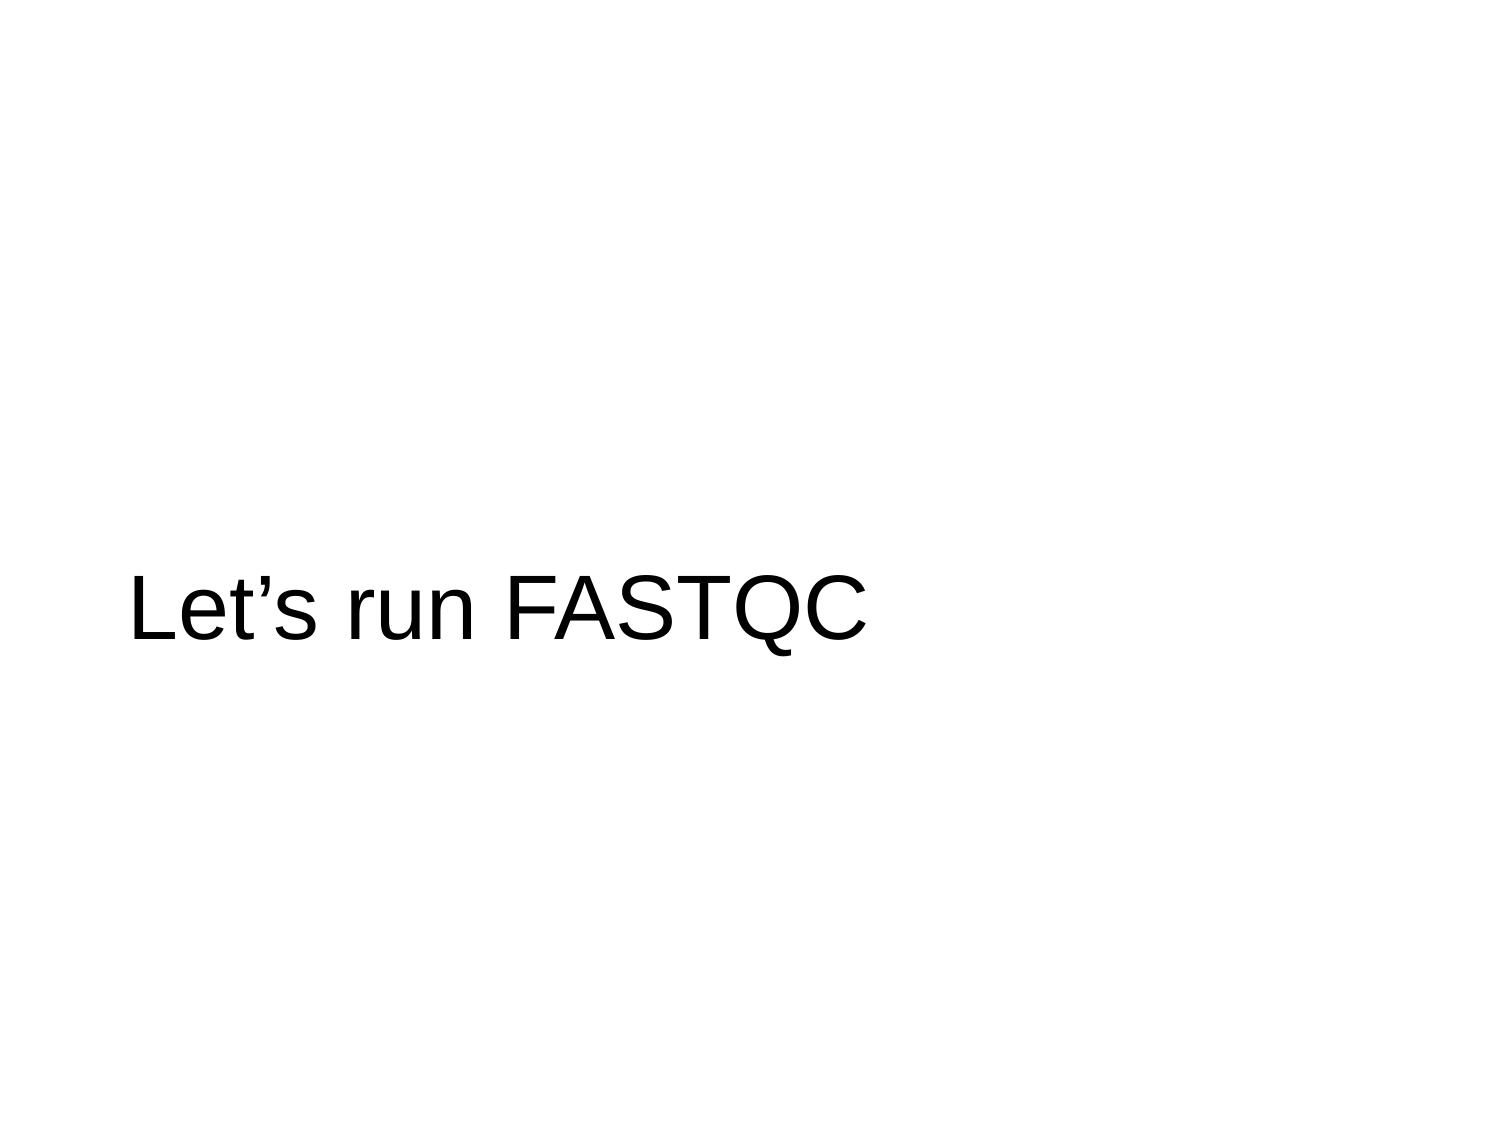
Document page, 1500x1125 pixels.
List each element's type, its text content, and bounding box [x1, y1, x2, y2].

title Let’s run FASTQC [112, 492, 1500, 728]
